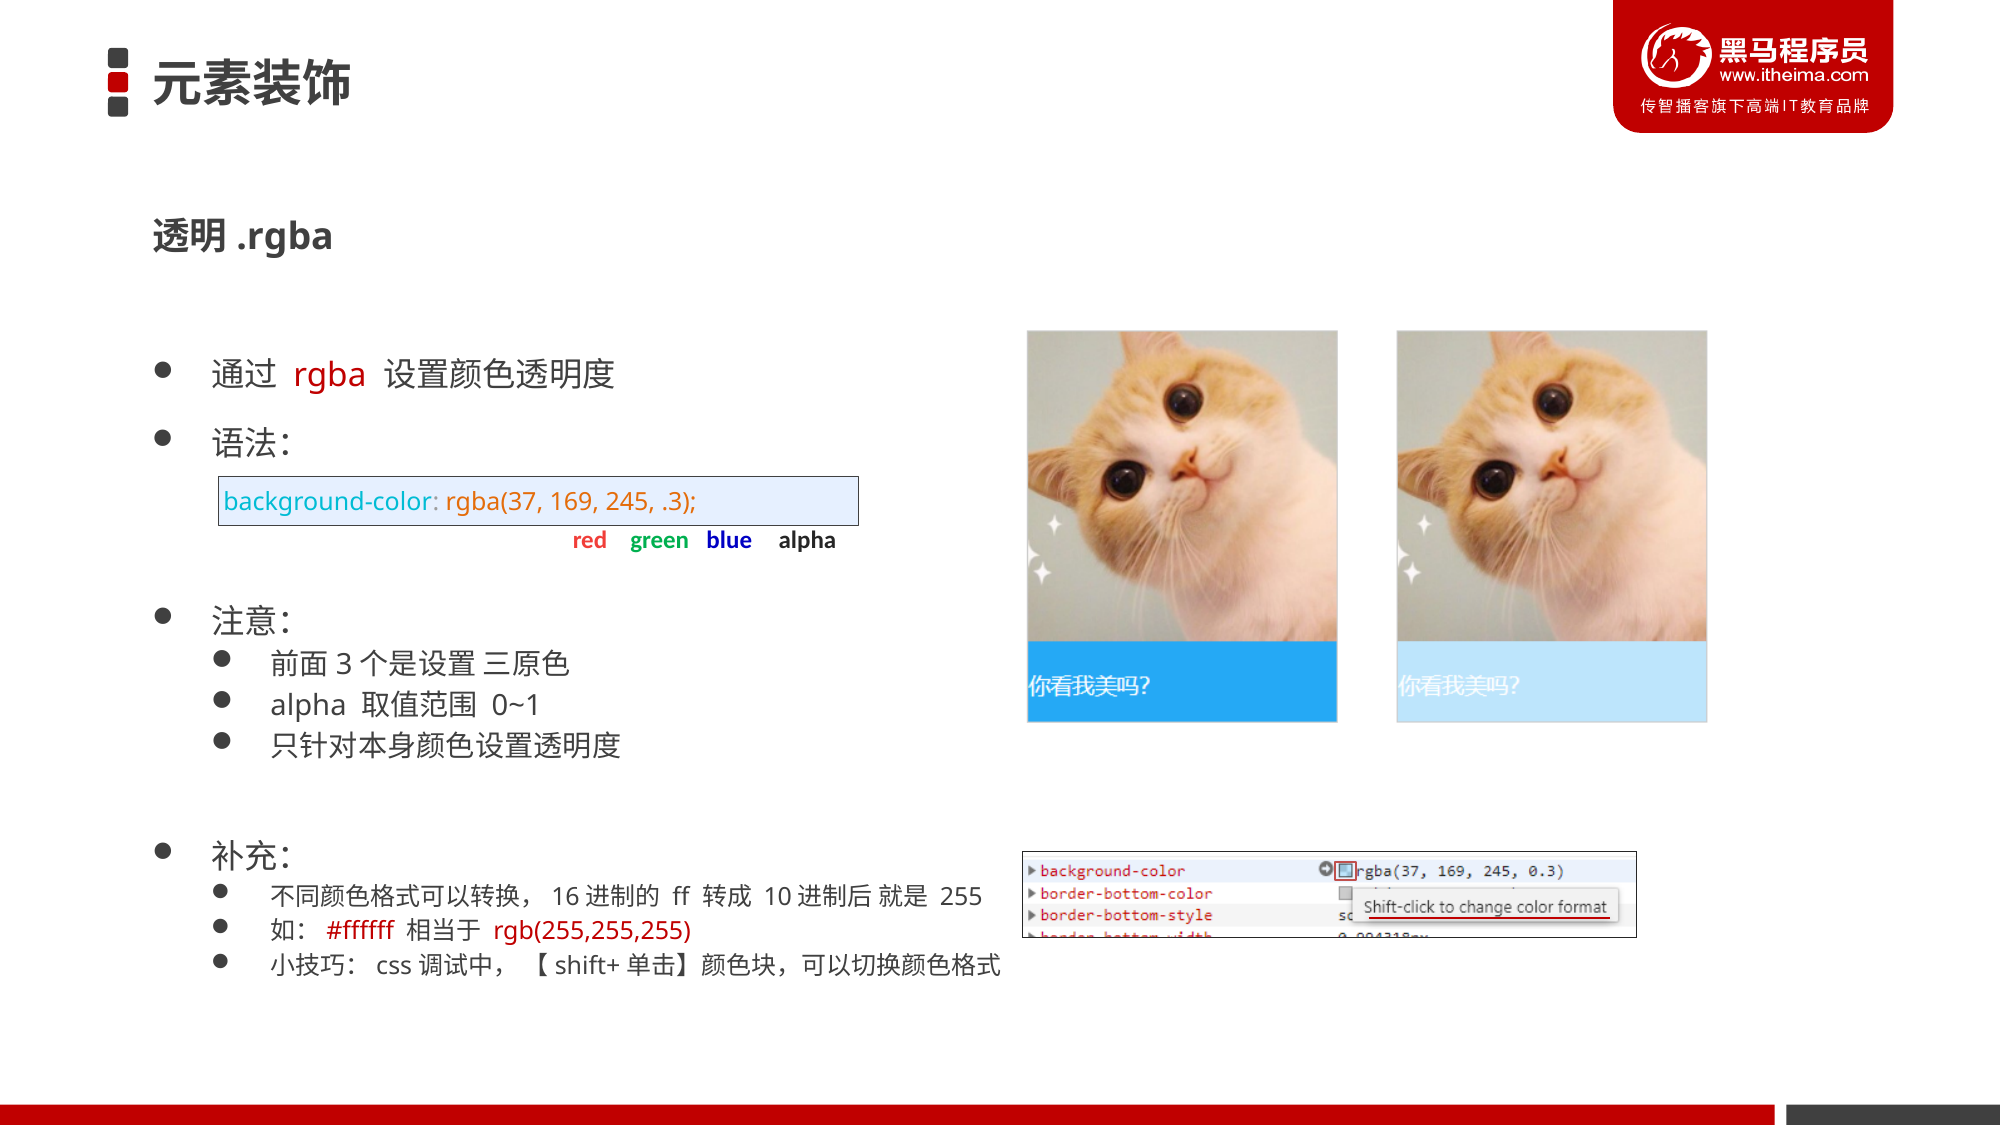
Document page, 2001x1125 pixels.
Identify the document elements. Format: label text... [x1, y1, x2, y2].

title 元素装饰 [137, 38, 1577, 124]
text_box alpha [763, 534, 852, 561]
text_box 语法： [137, 394, 798, 480]
text_box 补充： 不同颜色格式可以转换，16进制的 ff 转成 10进制后 就是 255 如：#ffffff 相当于 rgb(255,255,255) 小技巧：css调试中， 【shift+单击】颜色块，可以切换颜色格式 [137, 807, 1055, 1032]
text_box red green blue [558, 534, 763, 561]
list 透明.rgba [137, 192, 518, 277]
picture [1022, 328, 1343, 728]
picture [1022, 851, 1637, 938]
picture [1393, 328, 1711, 729]
text_box 通过 rgba 设置颜色透明度 [137, 326, 952, 412]
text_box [208, 475, 859, 526]
text_box 注意： 前面3个是设置 三原色 alpha 取值范围 0~1 只针对本身颜色设置透明度 [137, 572, 952, 797]
picture [1616, 11, 1894, 125]
